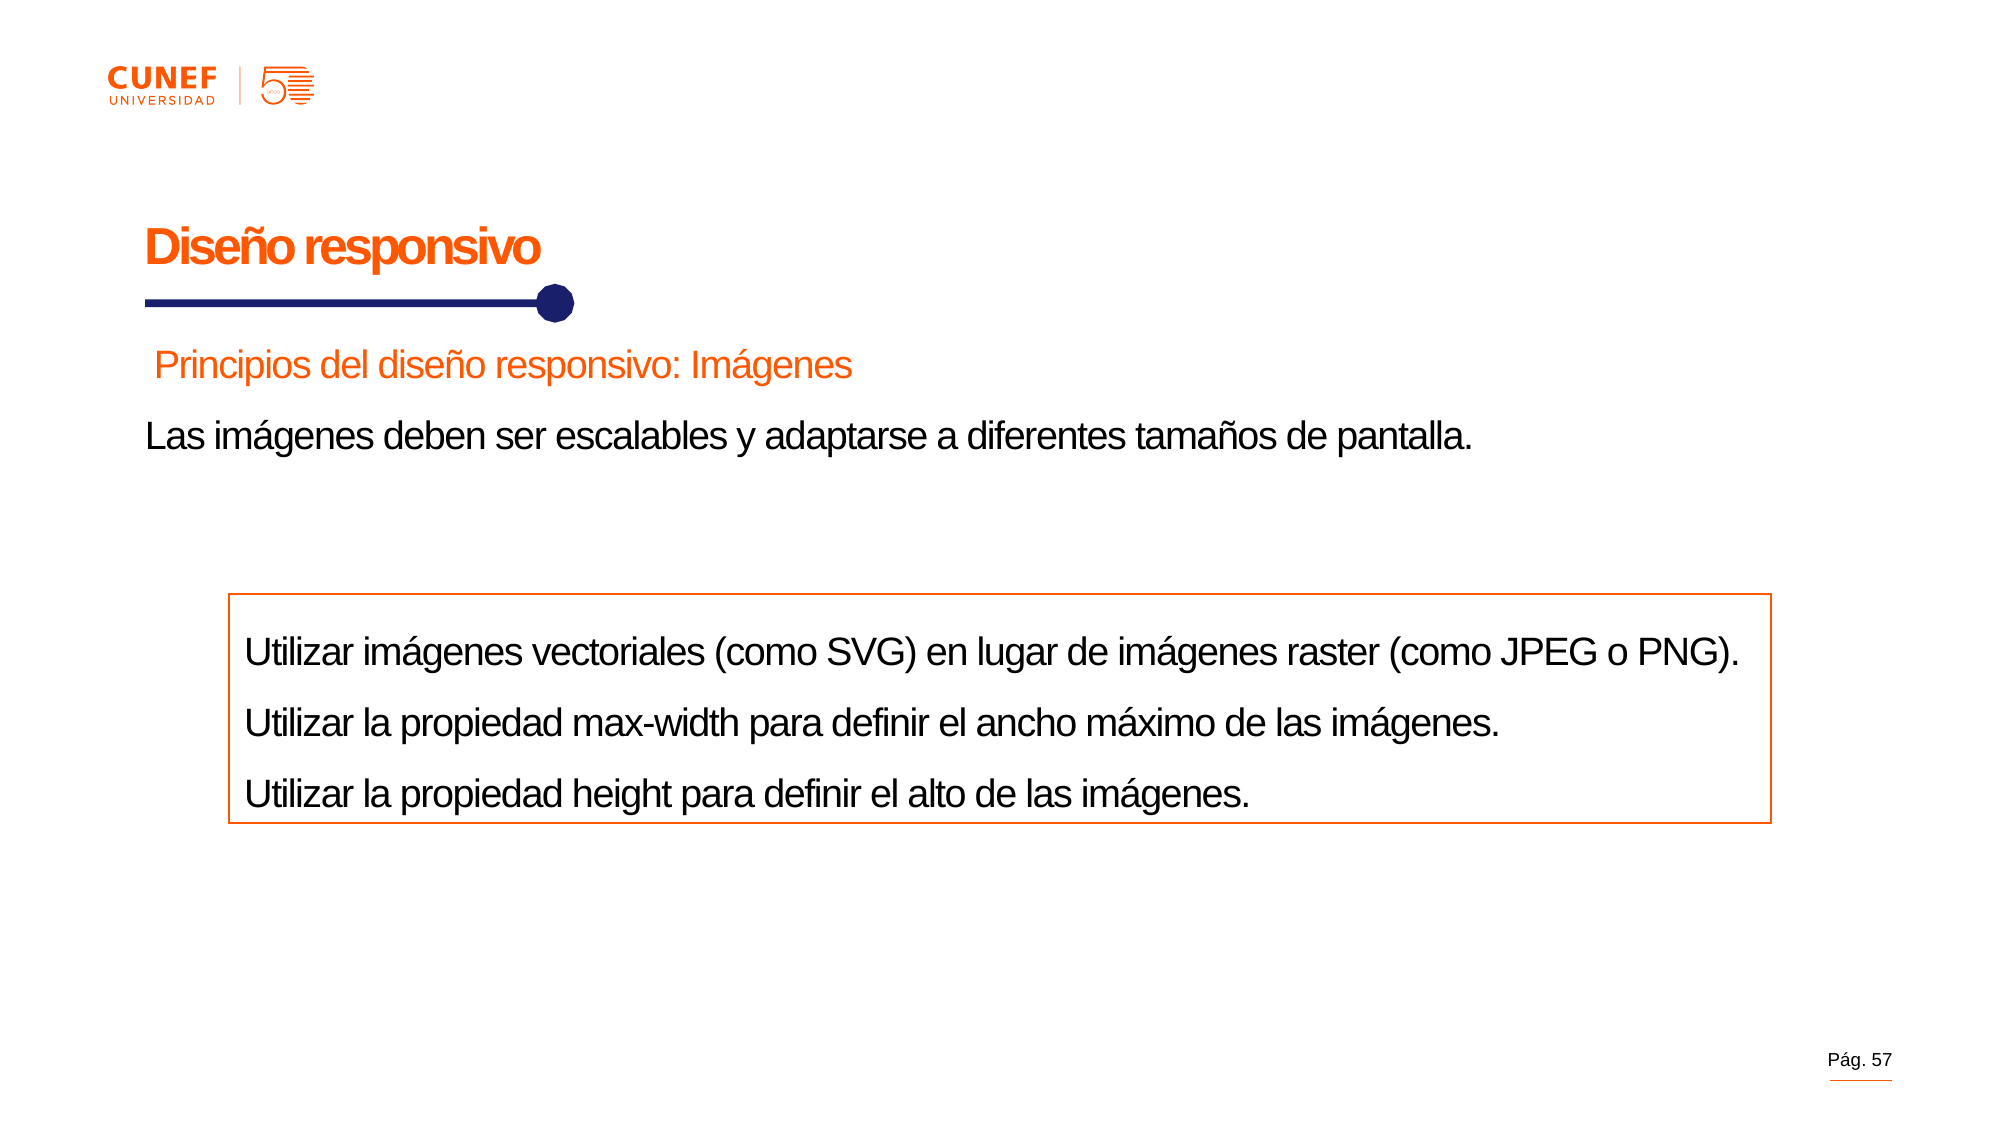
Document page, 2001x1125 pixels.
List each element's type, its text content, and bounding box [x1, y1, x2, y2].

text_box Principios del diseño responsivo: Imágenes Las imágenes deben ser escalables y adaptarse a diferentes tamaños de pantalla. [145, 315, 1874, 601]
text_box Diseño responsivo [145, 178, 1238, 276]
text_box Utilizar imágenes vectoriales (como SVG) en lugar de imágenes raster (como JPEG o PNG). Utilizar la propiedad max-width para definir el ancho máximo de las imágenes. Utilizar la propiedad height para definir el alto de las imágenes. [228, 593, 1772, 824]
picture [108, 66, 314, 105]
text_box [145, 292, 566, 314]
